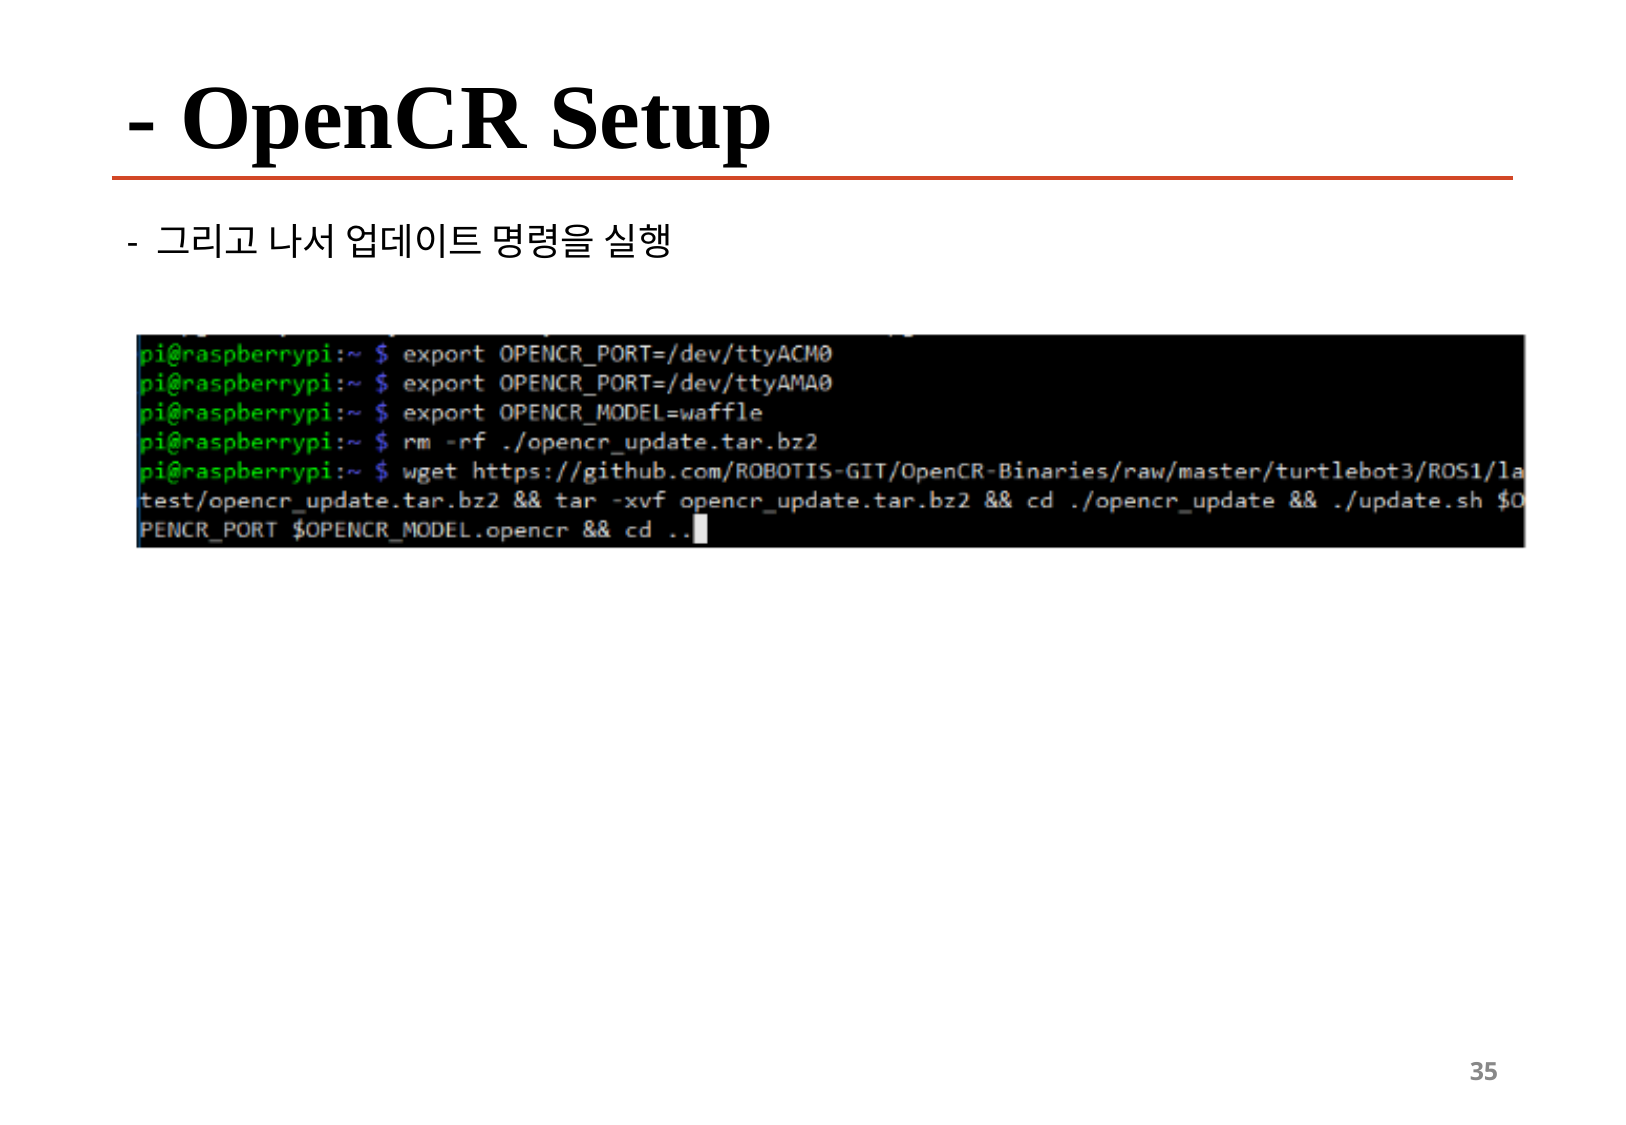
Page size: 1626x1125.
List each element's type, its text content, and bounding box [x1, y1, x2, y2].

slide_number ‹#› [1433, 1042, 1514, 1103]
title - OpenCR Setup [111, 59, 1514, 179]
text_box - 그리고 나서 업데이트 명령을 실행 [111, 210, 724, 271]
picture [113, 310, 1562, 563]
